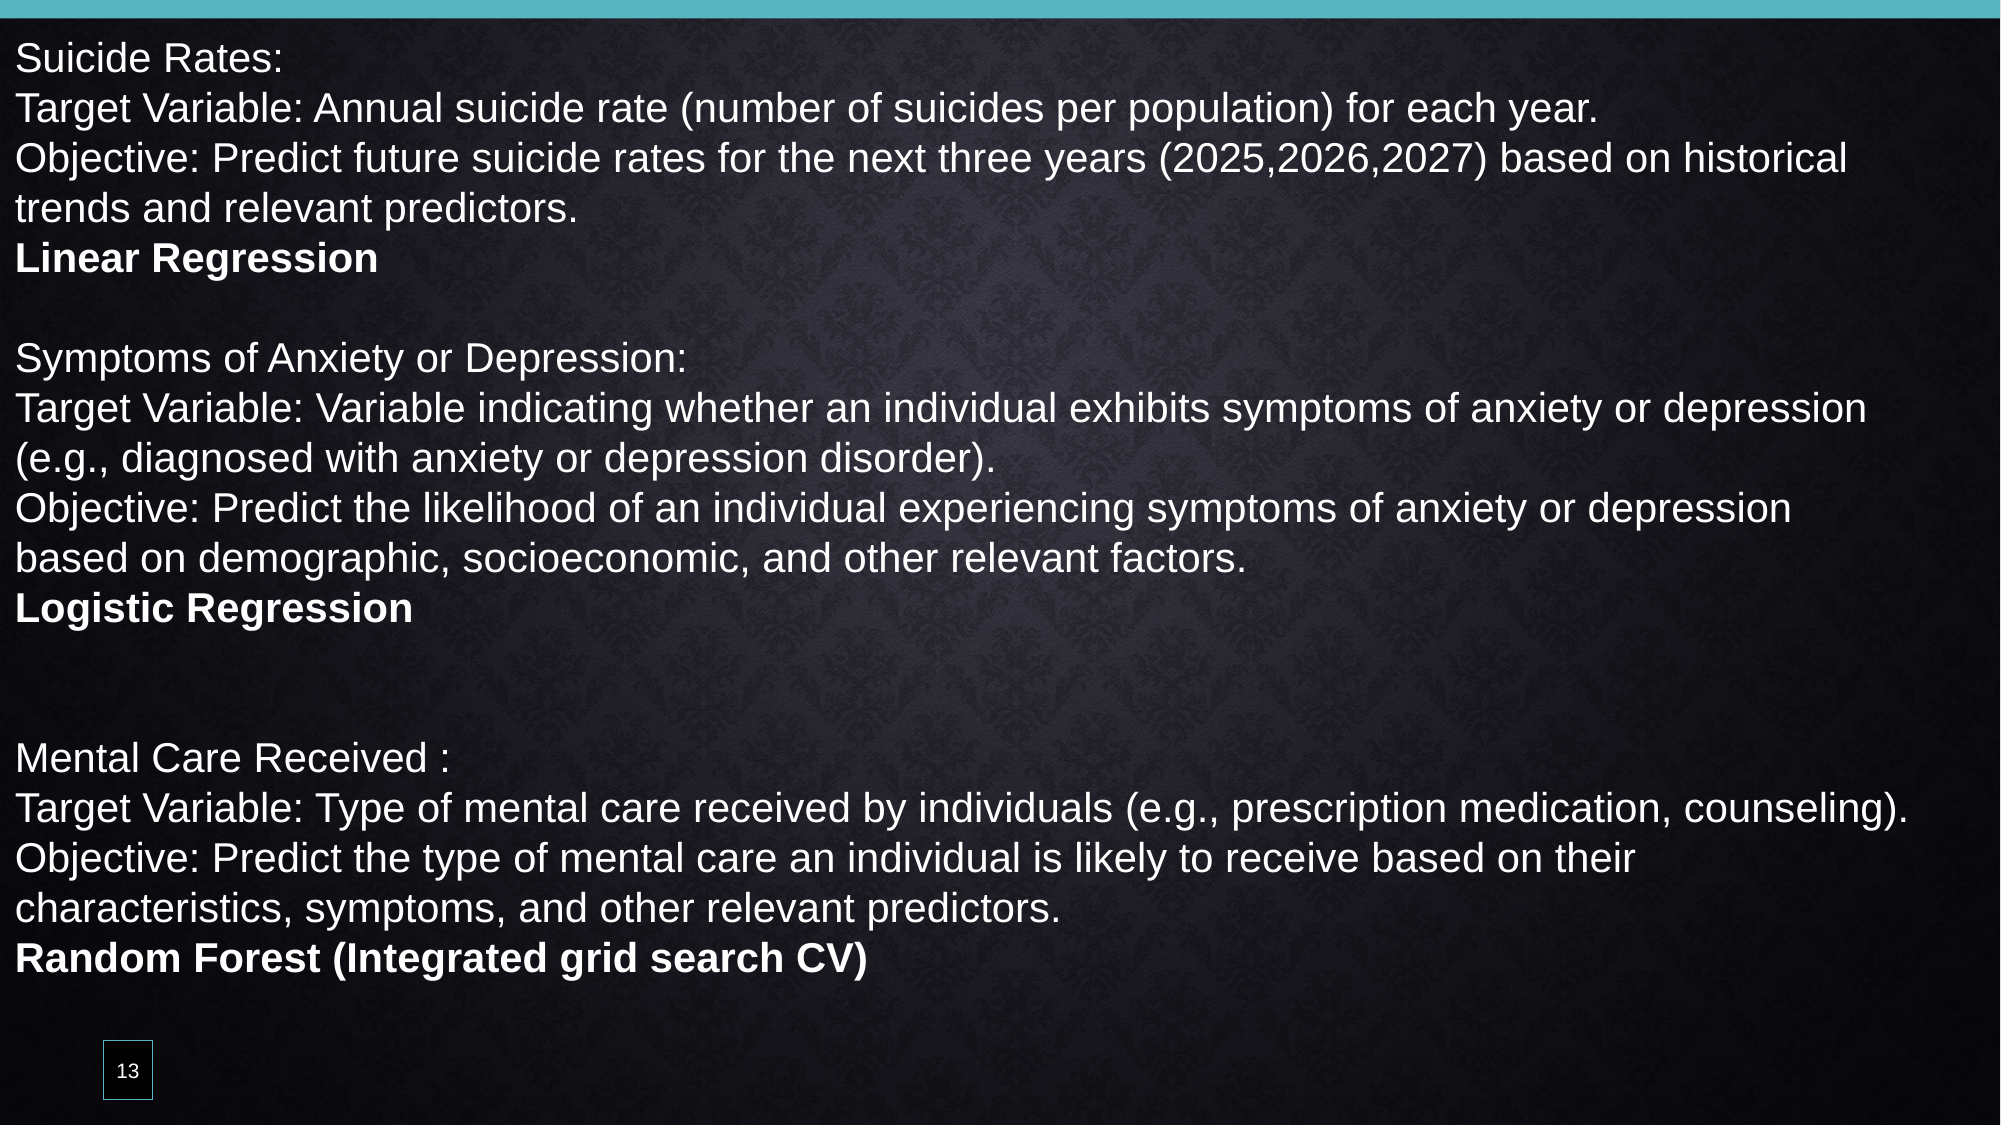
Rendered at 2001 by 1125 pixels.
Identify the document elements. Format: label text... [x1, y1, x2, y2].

slide_number 13 [103, 1040, 153, 1100]
text_box Suicide Rates: Target Variable: Annual suicide rate (number of suicides per population) for each year. Objective: Predict future suicide rates for the next three years (2025,2026,2027) based on historical trends and relevant predictors. Linear Regression Symptoms of Anxiety or Depression: Target Variable: Variable indicating whether an individual exhibits symptoms of anxiety or depression (e.g., diagnosed with anxiety or depression disorder). Objective: Predict the likelihood of an individual experiencing symptoms of anxiety or depression based on demographic, socioeconomic, and other relevant factors. Logistic Regression Mental Care Received : Target Variable: Type of mental care received by individuals (e.g., prescription medication, counseling). Objective: Predict the type of mental care an individual is likely to receive based on their characteristics, symptoms, and other relevant predictors. Random Forest (Integrated grid search CV) [0, 23, 1926, 989]
